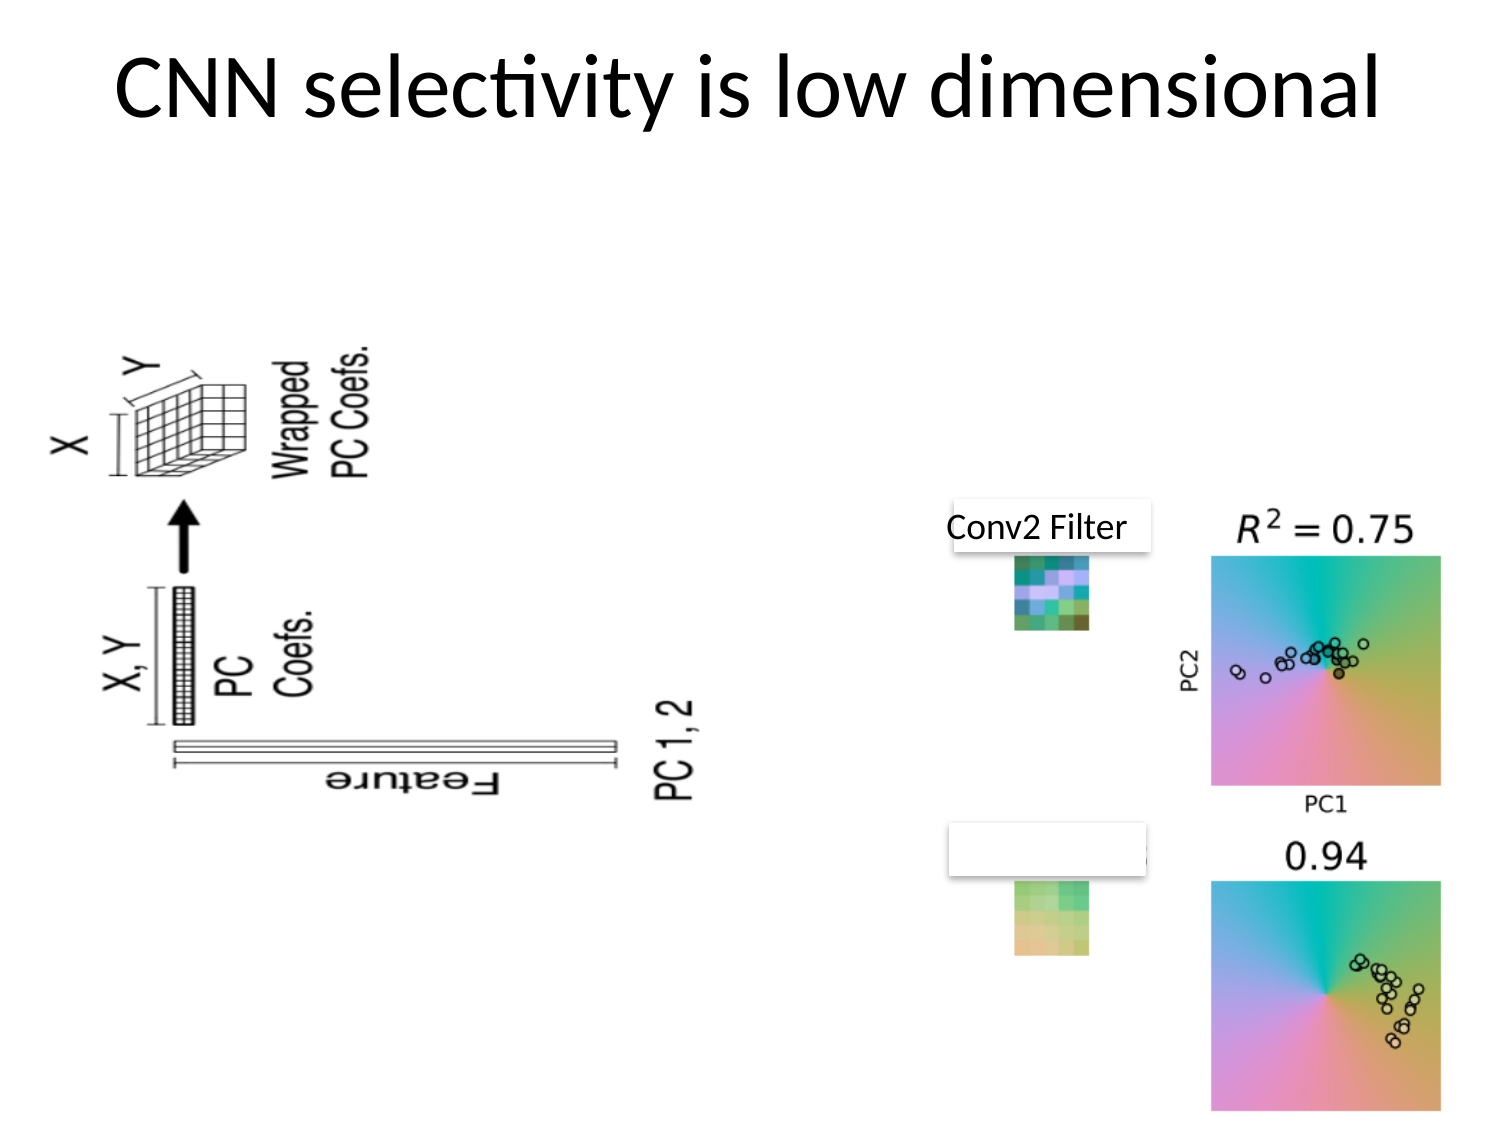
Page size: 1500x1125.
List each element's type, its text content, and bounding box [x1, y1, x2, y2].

text_box CNN selectivity is low dimensional [74, 0, 1425, 175]
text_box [937, 499, 1451, 1125]
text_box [12, 212, 1153, 809]
